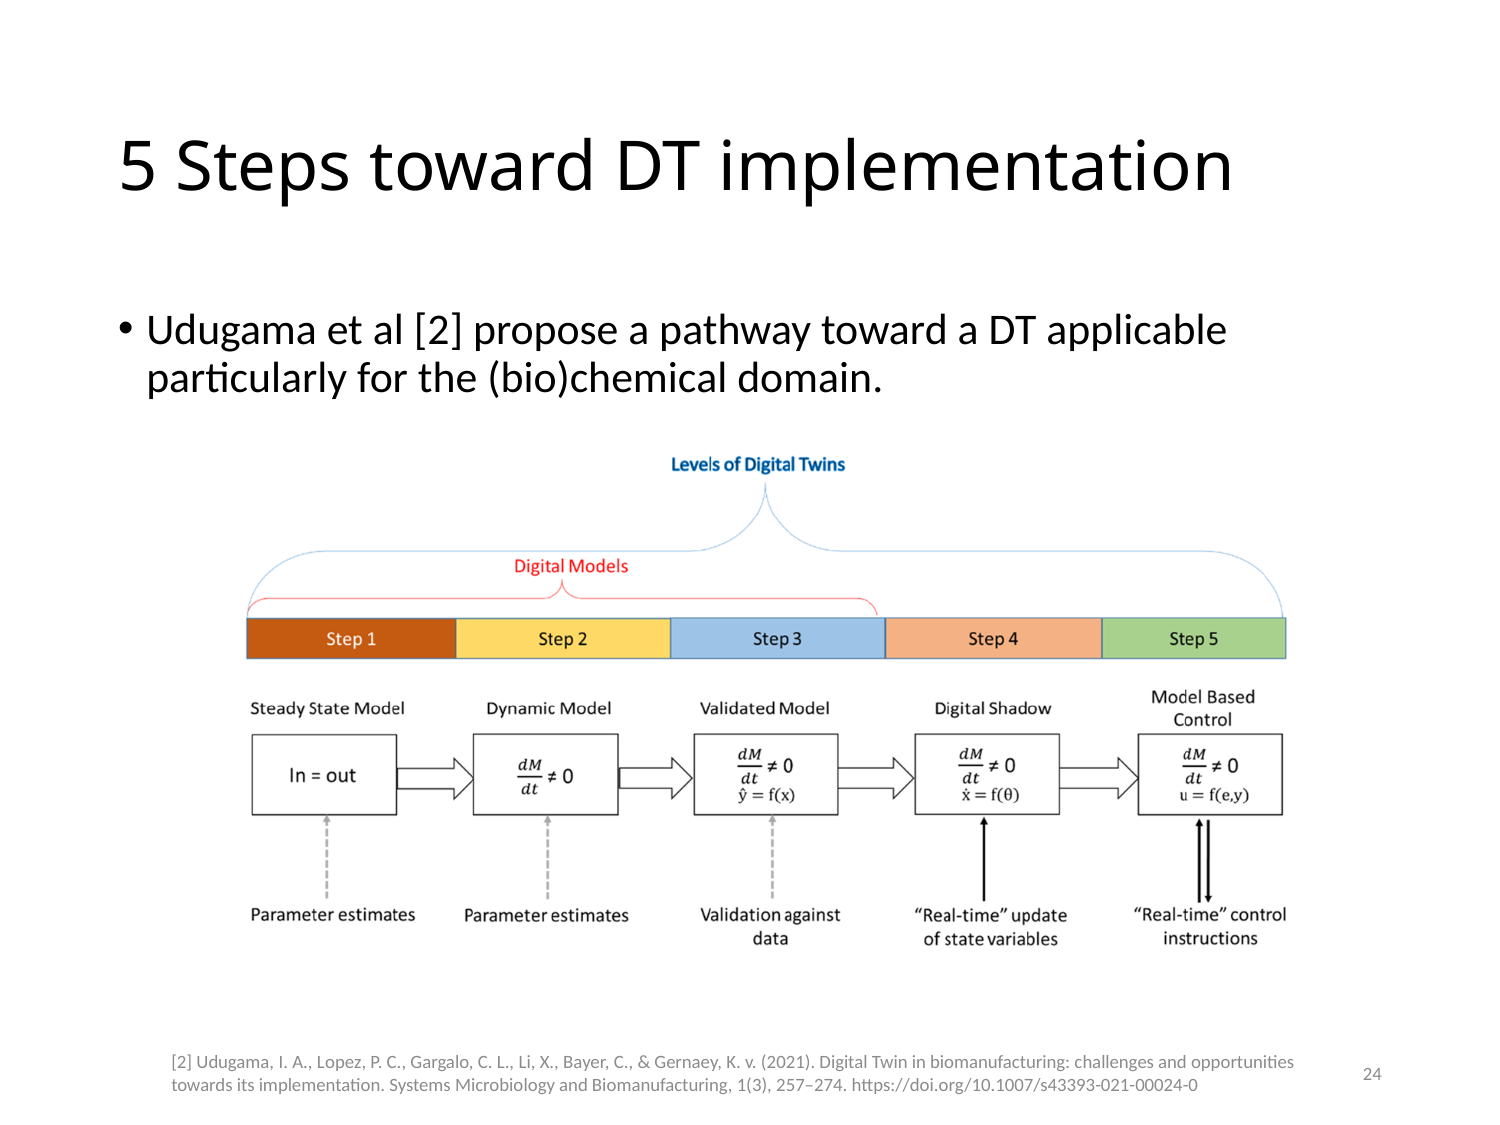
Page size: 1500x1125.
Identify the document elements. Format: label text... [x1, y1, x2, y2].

picture [156, 422, 1344, 992]
list Udugama et al [2] propose a pathway toward a DT applicable particularly for the (bio)chemical domain. [103, 299, 1397, 1014]
title 5 Steps toward DT implementation [103, 59, 1397, 278]
slide_number 24 [1344, 1042, 1397, 1103]
footer [2] Udugama, I. A., Lopez, P. C., Gargalo, C. L., Li, X., Bayer, C., & Gernaey, K. v. (2021). Digital Twin in biomanufacturing: challenges and opportunities towards its implementation. Systems Microbiology and Biomanufacturing, 1(3), 257–274. https://doi.org/10.1007/s43393-021-00024-0 [156, 1042, 1344, 1103]
